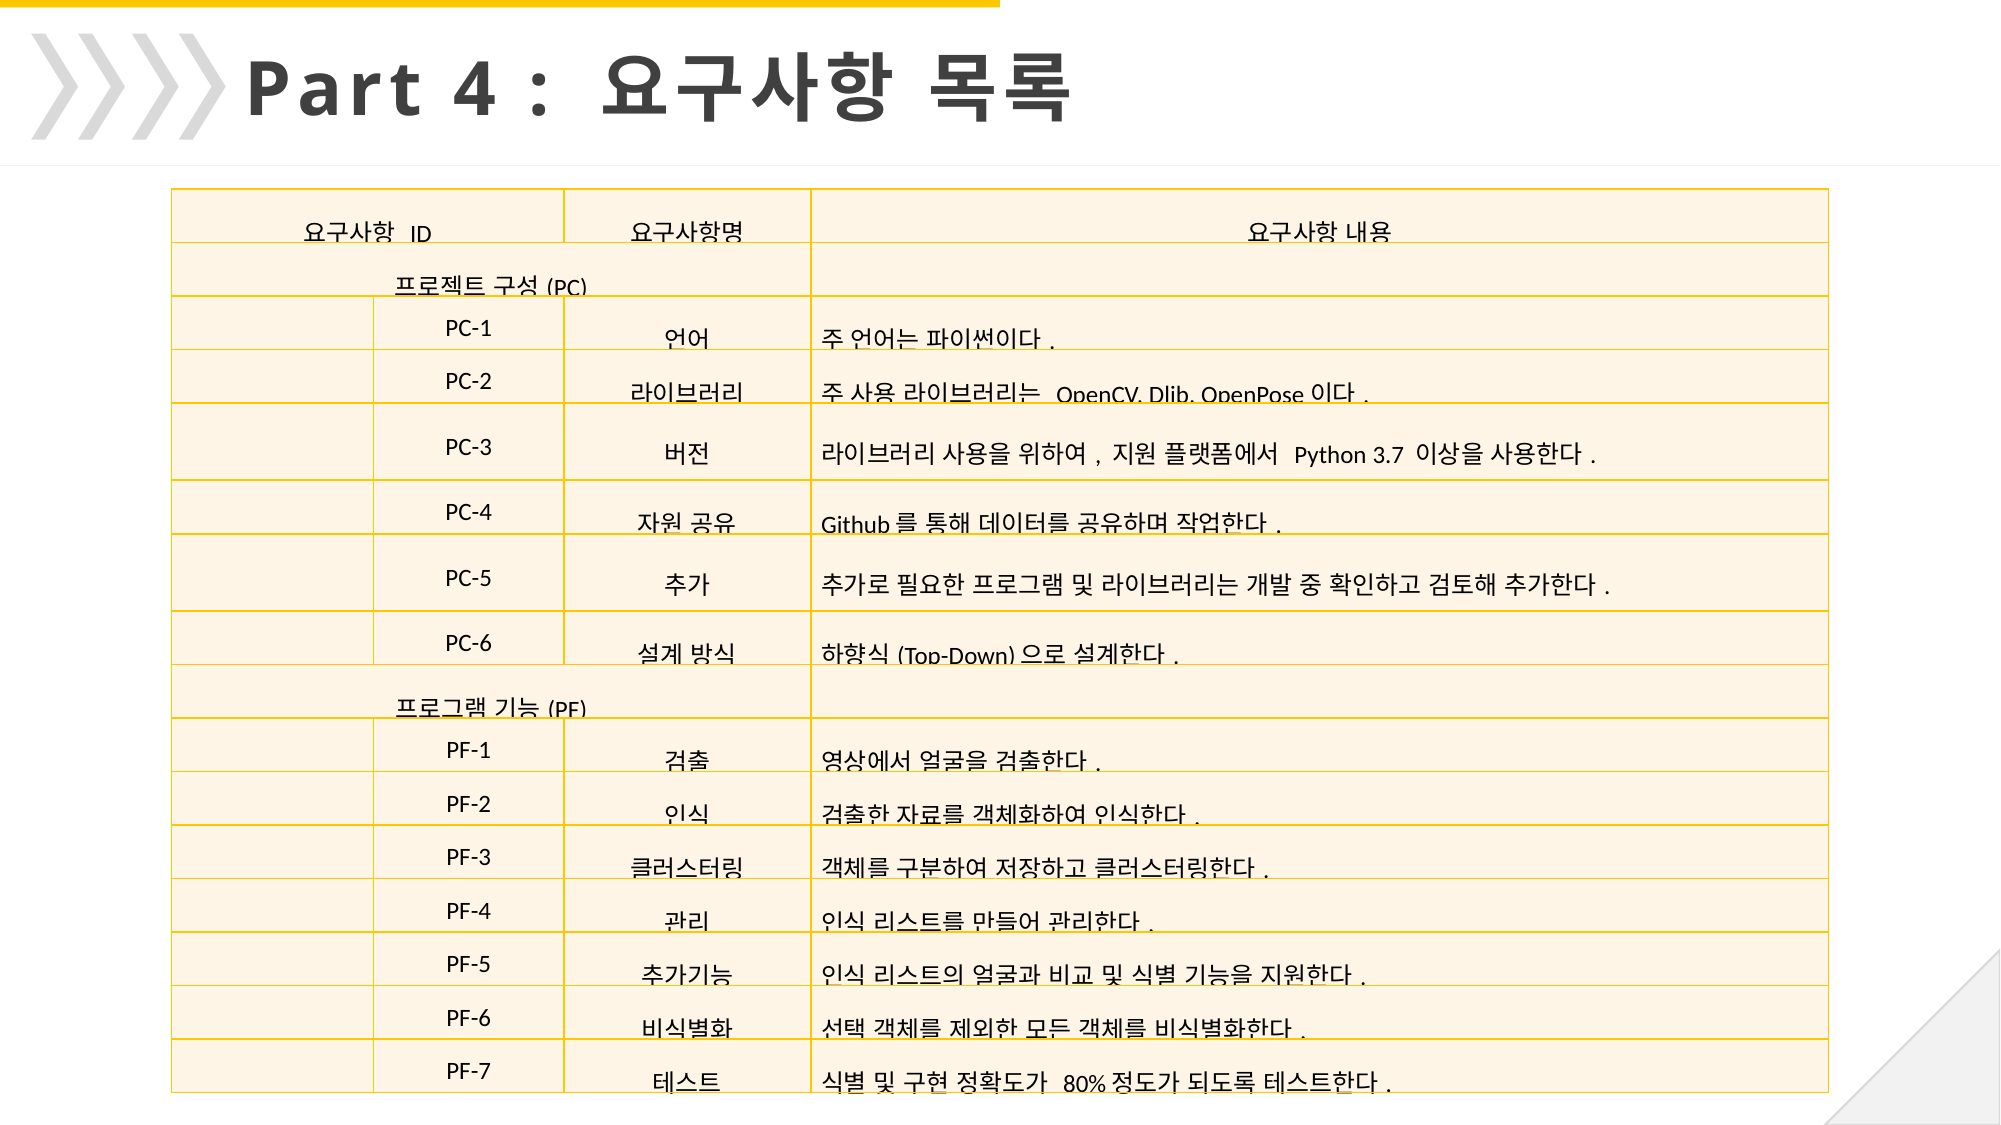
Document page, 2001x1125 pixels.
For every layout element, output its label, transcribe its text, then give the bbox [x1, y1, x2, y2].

table_cell [172, 404, 373, 479]
table_cell [172, 612, 373, 664]
table_cell 관리 [565, 879, 810, 931]
table_cell 라이브러리 [565, 350, 810, 402]
text_box [0, 0, 1001, 8]
table_cell 인식 리스트의 얼굴과 비교 및 식별 기능을 지원한다. [812, 933, 1828, 985]
table_cell 식별 및 구현 정확도가 80%정도가 되도록 테스트한다. [812, 1040, 1828, 1092]
table_cell PC-5 [374, 535, 563, 610]
table_cell 추가 [565, 535, 810, 610]
table_cell 클러스터링 [565, 826, 810, 878]
table_cell PF-4 [374, 879, 563, 931]
table_cell PC-2 [374, 350, 563, 402]
table_cell 자원 공유 [565, 481, 810, 533]
table_cell 선택 객체를 제외한 모든 객체를 비식별화한다. [812, 986, 1828, 1038]
table_header 요구사항 ID [172, 190, 563, 242]
table_cell 라이브러리 사용을 위하여, 지원 플랫폼에서 Python 3.7 이상을 사용한다. [812, 404, 1828, 479]
table_cell [172, 1040, 373, 1092]
table_cell 추가기능 [565, 933, 810, 985]
text_box Part 4 : 요구사항 목록 [229, 33, 1088, 139]
table_cell 버전 [565, 404, 810, 479]
table_cell PC-1 [374, 297, 563, 349]
table_cell [172, 879, 373, 931]
table_cell 언어 [565, 297, 810, 349]
table_cell 하향식(Top-Down)으로 설계한다. [812, 612, 1828, 664]
table_cell Github를 통해 데이터를 공유하며 작업한다. [812, 481, 1828, 533]
table_cell 객체를 구분하여 저장하고 클러스터링한다. [812, 826, 1828, 878]
table_cell 비식별화 [565, 986, 810, 1038]
table_cell 주 언어는 파이썬이다. [812, 297, 1828, 349]
table_cell [812, 665, 1828, 717]
table_cell 인식 리스트를 만들어 관리한다. [812, 879, 1828, 931]
table_cell PF-5 [374, 933, 563, 985]
table_cell [172, 297, 373, 349]
table_cell 인식 [565, 772, 810, 824]
table_cell [172, 986, 373, 1038]
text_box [131, 33, 226, 140]
table_cell 검출한 자료를 객체화하여 인식한다. [812, 772, 1828, 824]
table_cell [172, 719, 373, 771]
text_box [31, 33, 125, 140]
table_cell [172, 481, 373, 533]
table_cell 추가로 필요한 프로그램 및 라이브러리는 개발 중 확인하고 검토해 추가한다. [812, 535, 1828, 610]
table_cell [172, 933, 373, 985]
table_cell 프로그램 기능(PF) [172, 665, 810, 717]
table_header 요구사항명 [565, 190, 810, 242]
table_cell PF-3 [374, 826, 563, 878]
table_cell PF-7 [374, 1040, 563, 1092]
table_cell PC-4 [374, 481, 563, 533]
table_cell PF-6 [374, 986, 563, 1038]
table_cell [172, 350, 373, 402]
table_cell 설계 방식 [565, 612, 810, 664]
table_cell 영상에서 얼굴을 검출한다. [812, 719, 1828, 771]
table_cell 테스트 [565, 1040, 810, 1092]
table_cell PF-2 [374, 772, 563, 824]
table_cell 프로젝트 구성(PC) [172, 243, 810, 295]
table_cell [172, 826, 373, 878]
table_cell [812, 243, 1828, 295]
table_cell [172, 772, 373, 824]
table_header 요구사항 내용 [812, 190, 1828, 242]
table_cell PC-6 [374, 612, 563, 664]
table_cell 주 사용 라이브러리는 OpenCV, Dlib, OpenPose이다. [812, 350, 1828, 402]
table_cell 검출 [565, 719, 810, 771]
table_cell [172, 535, 373, 610]
table_cell PC-3 [374, 404, 563, 479]
table_cell PF-1 [374, 719, 563, 771]
